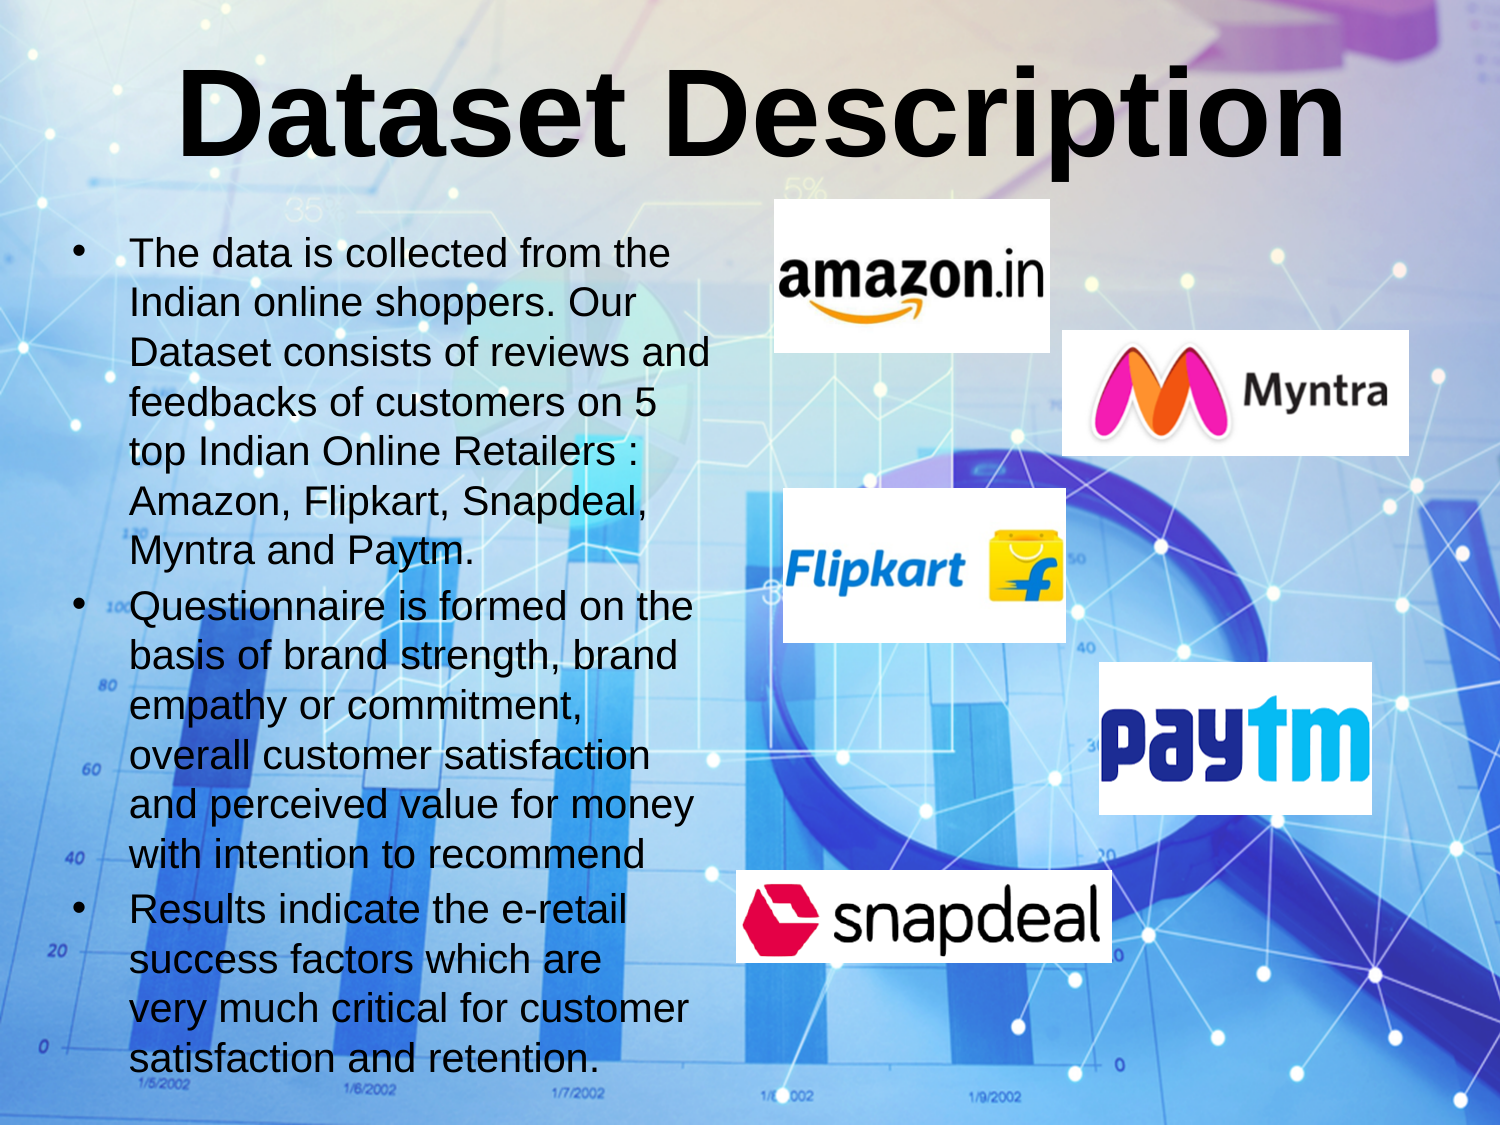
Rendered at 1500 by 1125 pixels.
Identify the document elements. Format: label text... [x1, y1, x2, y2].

picture [1098, 662, 1373, 815]
picture [1062, 329, 1409, 456]
picture [736, 870, 1112, 963]
picture [782, 487, 1066, 643]
title Dataset Description [87, 12, 1438, 200]
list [774, 199, 1051, 354]
list The data is collected from the Indian online shoppers. Our Dataset consists of reviews and feedbacks of customers on 5 top Indian Online Retailers : Amazon, Flipkart, Snapdeal, Myntra and Paytm. Questionnaire is formed on the basis of brand strength, brand empathy or commitment, overall customer satisfaction and perceived value for money with intention to recommend Results indicate the e-retail success factors which are very much critical for customer satisfaction and retention. [56, 218, 732, 1107]
